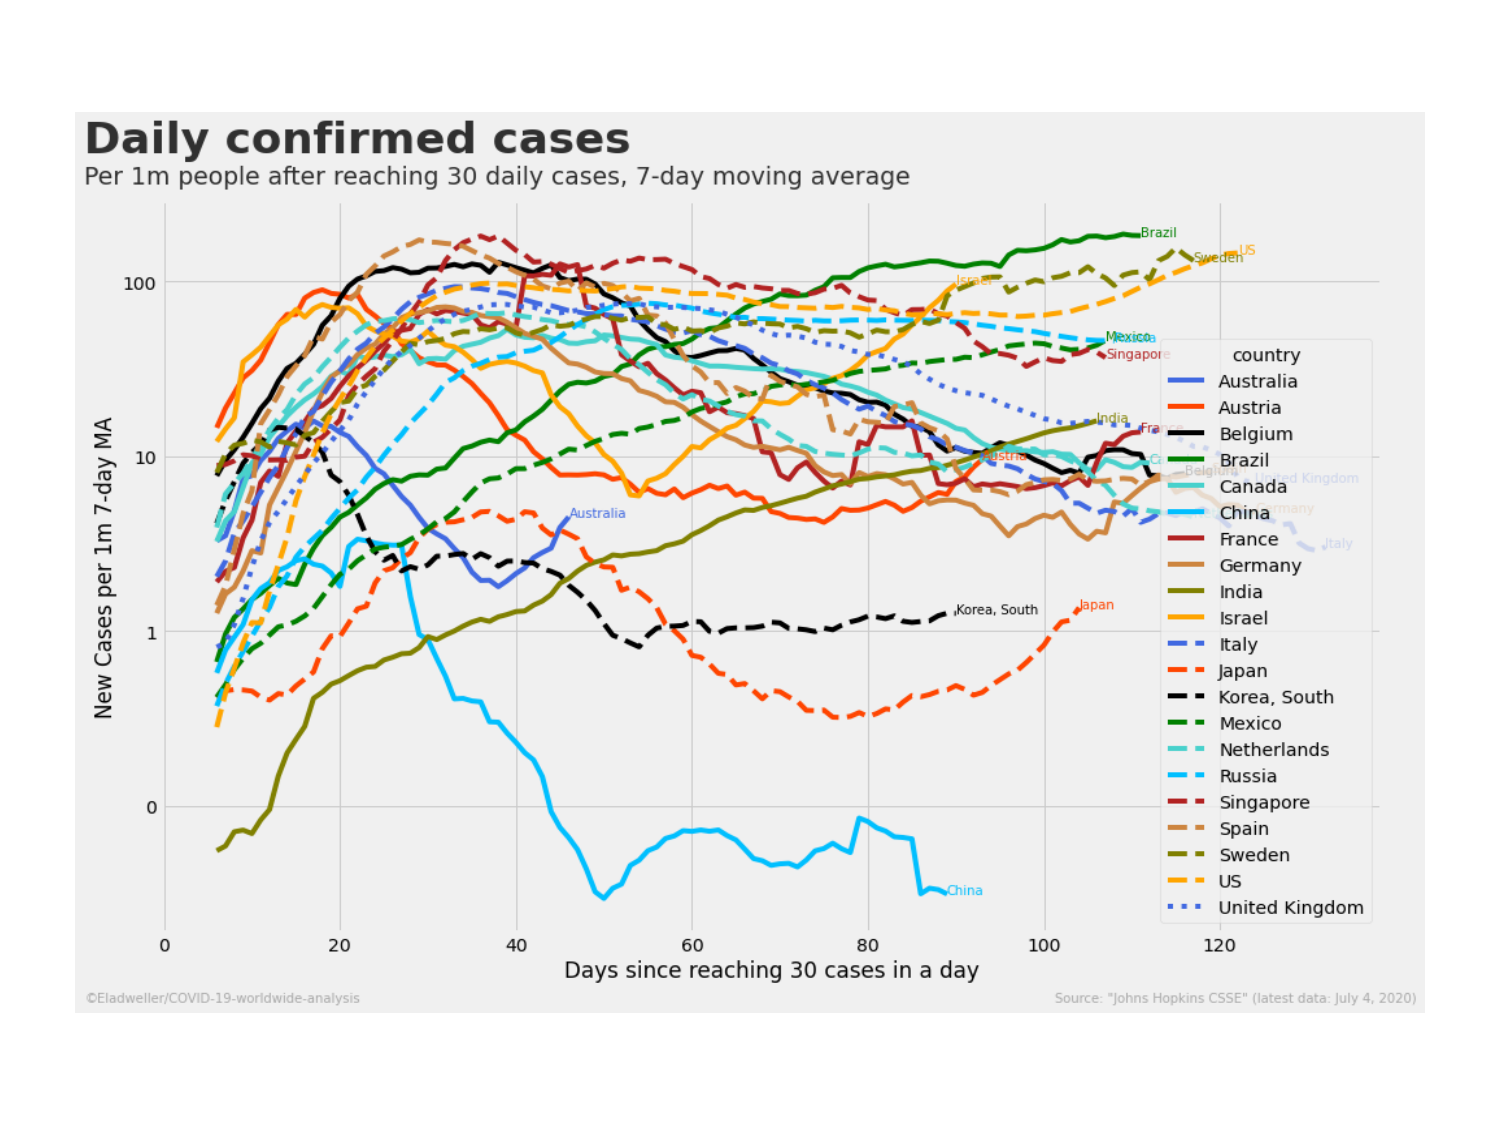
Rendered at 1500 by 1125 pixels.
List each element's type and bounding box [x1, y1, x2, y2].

picture [74, 112, 1426, 1013]
